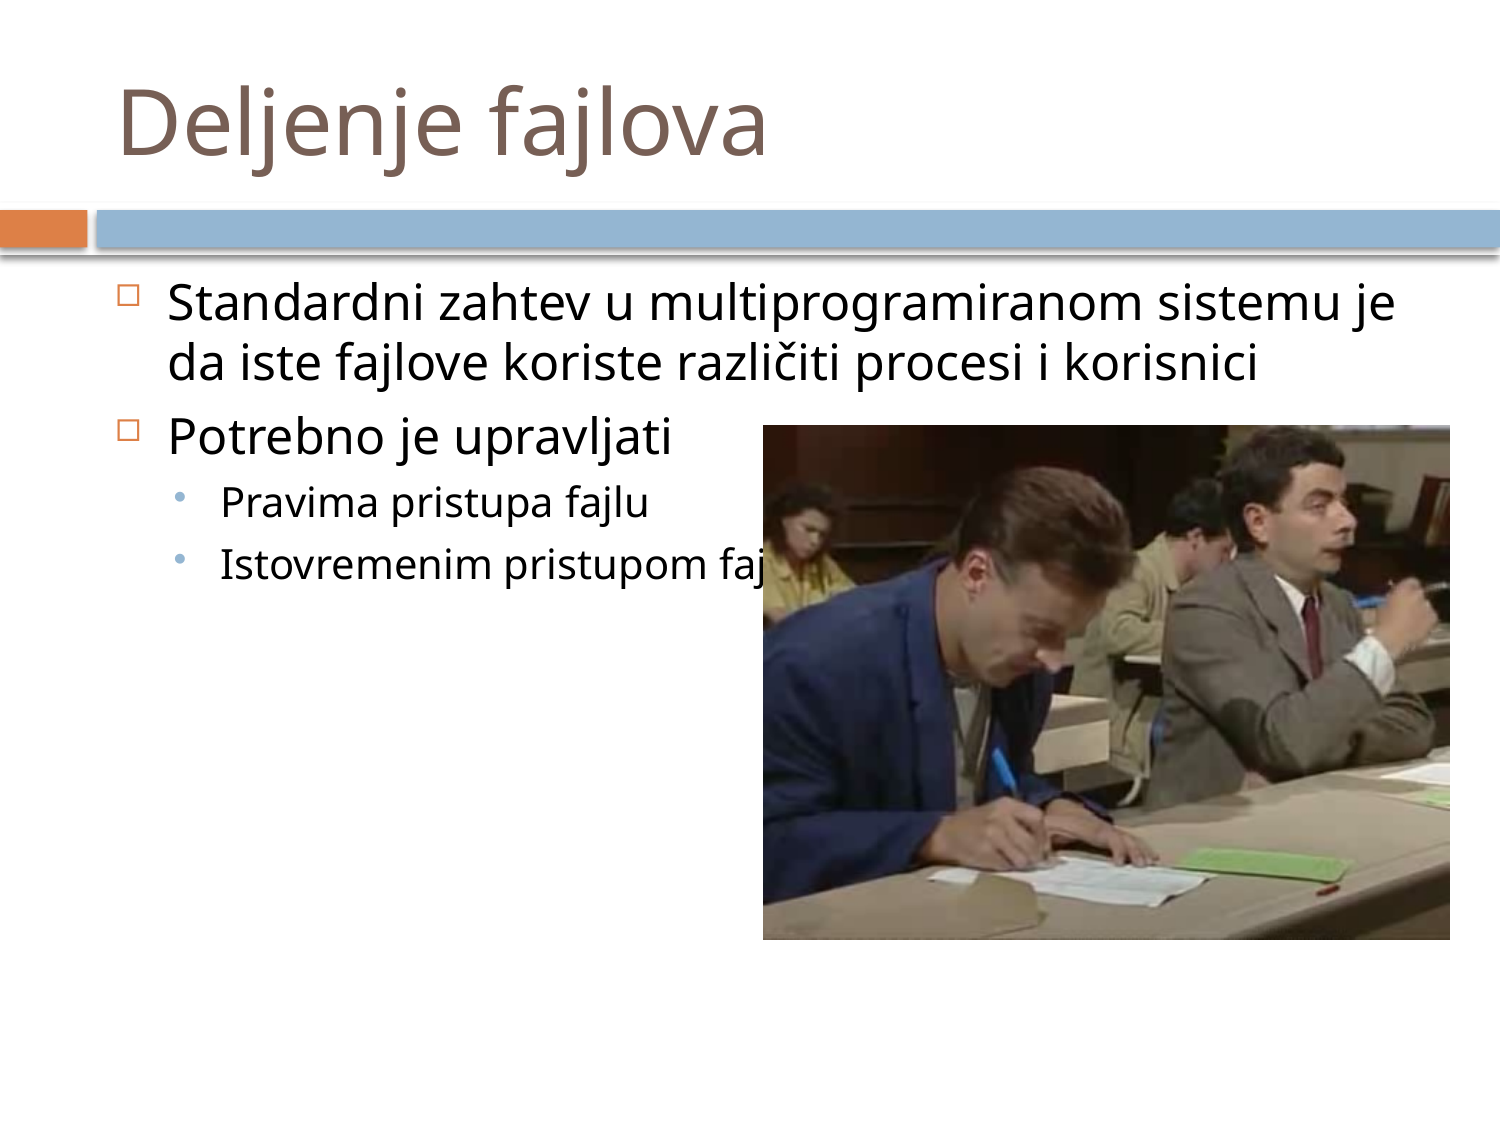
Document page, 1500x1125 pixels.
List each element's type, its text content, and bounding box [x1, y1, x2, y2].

list Standardni zahtev u multiprogramiranom sistemu je da iste fajlove koriste različiti procesi i korisnici Potrebno je upravljati Pravima pristupa fajlu Istovremenim pristupom fajlu [100, 262, 1438, 1000]
title Deljenje fajlova [100, 37, 1438, 200]
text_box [762, 424, 1451, 941]
